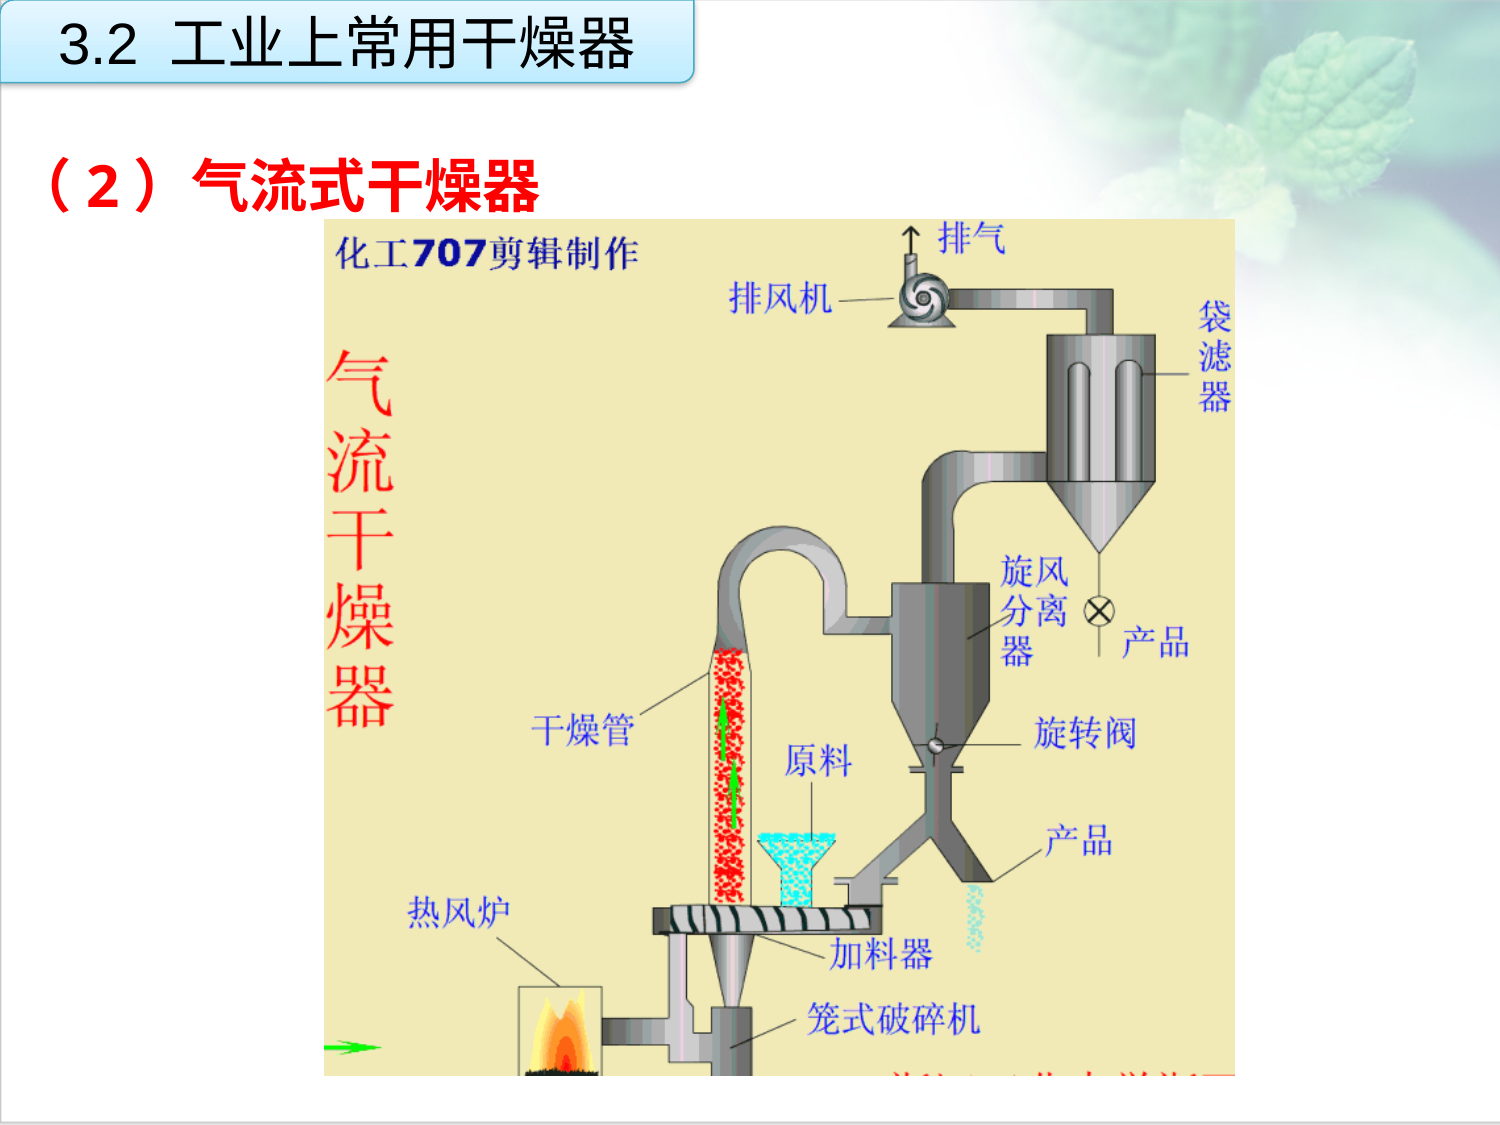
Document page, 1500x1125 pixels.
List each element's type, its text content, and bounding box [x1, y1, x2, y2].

text_box 3.2 工业上常用干燥器 [0, 0, 695, 84]
text_box （2）气流式干燥器 [0, 101, 1286, 267]
picture [0, 0, 1500, 1125]
